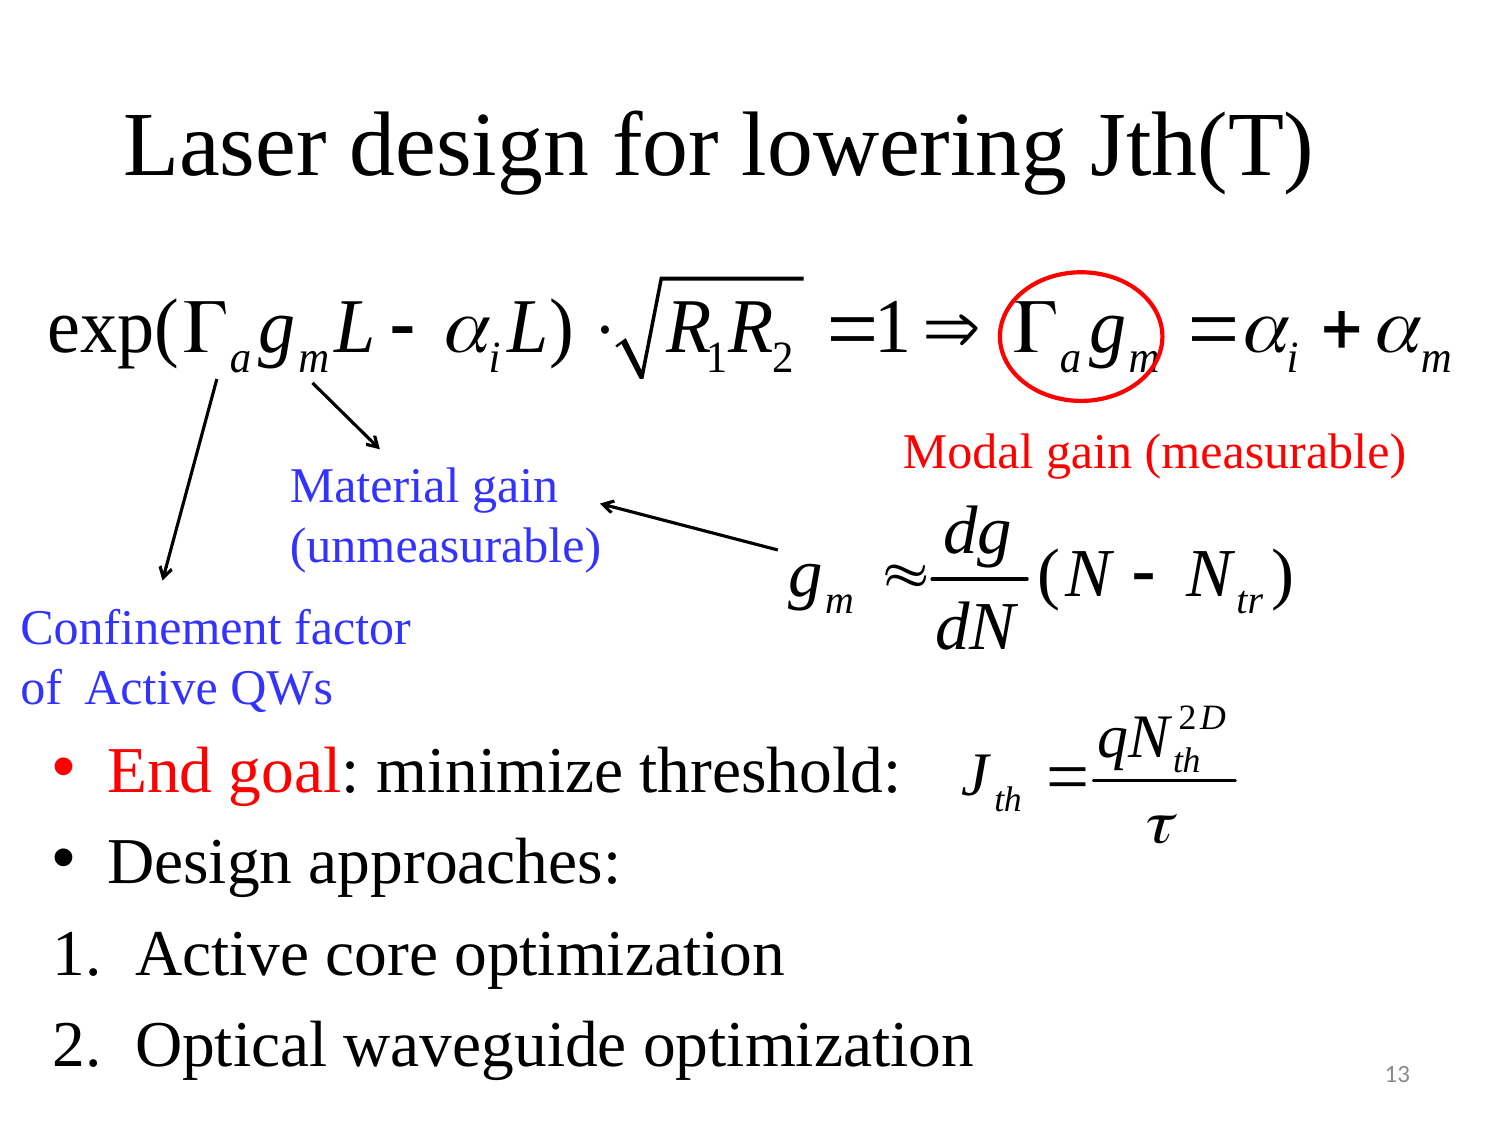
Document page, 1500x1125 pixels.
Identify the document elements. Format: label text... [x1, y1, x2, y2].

text_box Modal gain (measurable) [888, 411, 1463, 487]
text_box Confinement factor of Active QWs [5, 587, 463, 723]
list End goal: minimize threshold: Design approaches: Active core optimization Optical waveguide optimization [37, 719, 1388, 1088]
picture [774, 487, 1309, 665]
slide_number 13 [1074, 1042, 1425, 1103]
picture [37, 262, 1469, 399]
title Laser design for lowering Jth(T) [0, 45, 1463, 233]
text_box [162, 378, 217, 581]
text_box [599, 503, 779, 551]
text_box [312, 382, 381, 450]
picture [949, 687, 1249, 858]
text_box Material gain (unmeasurable) [274, 445, 650, 581]
